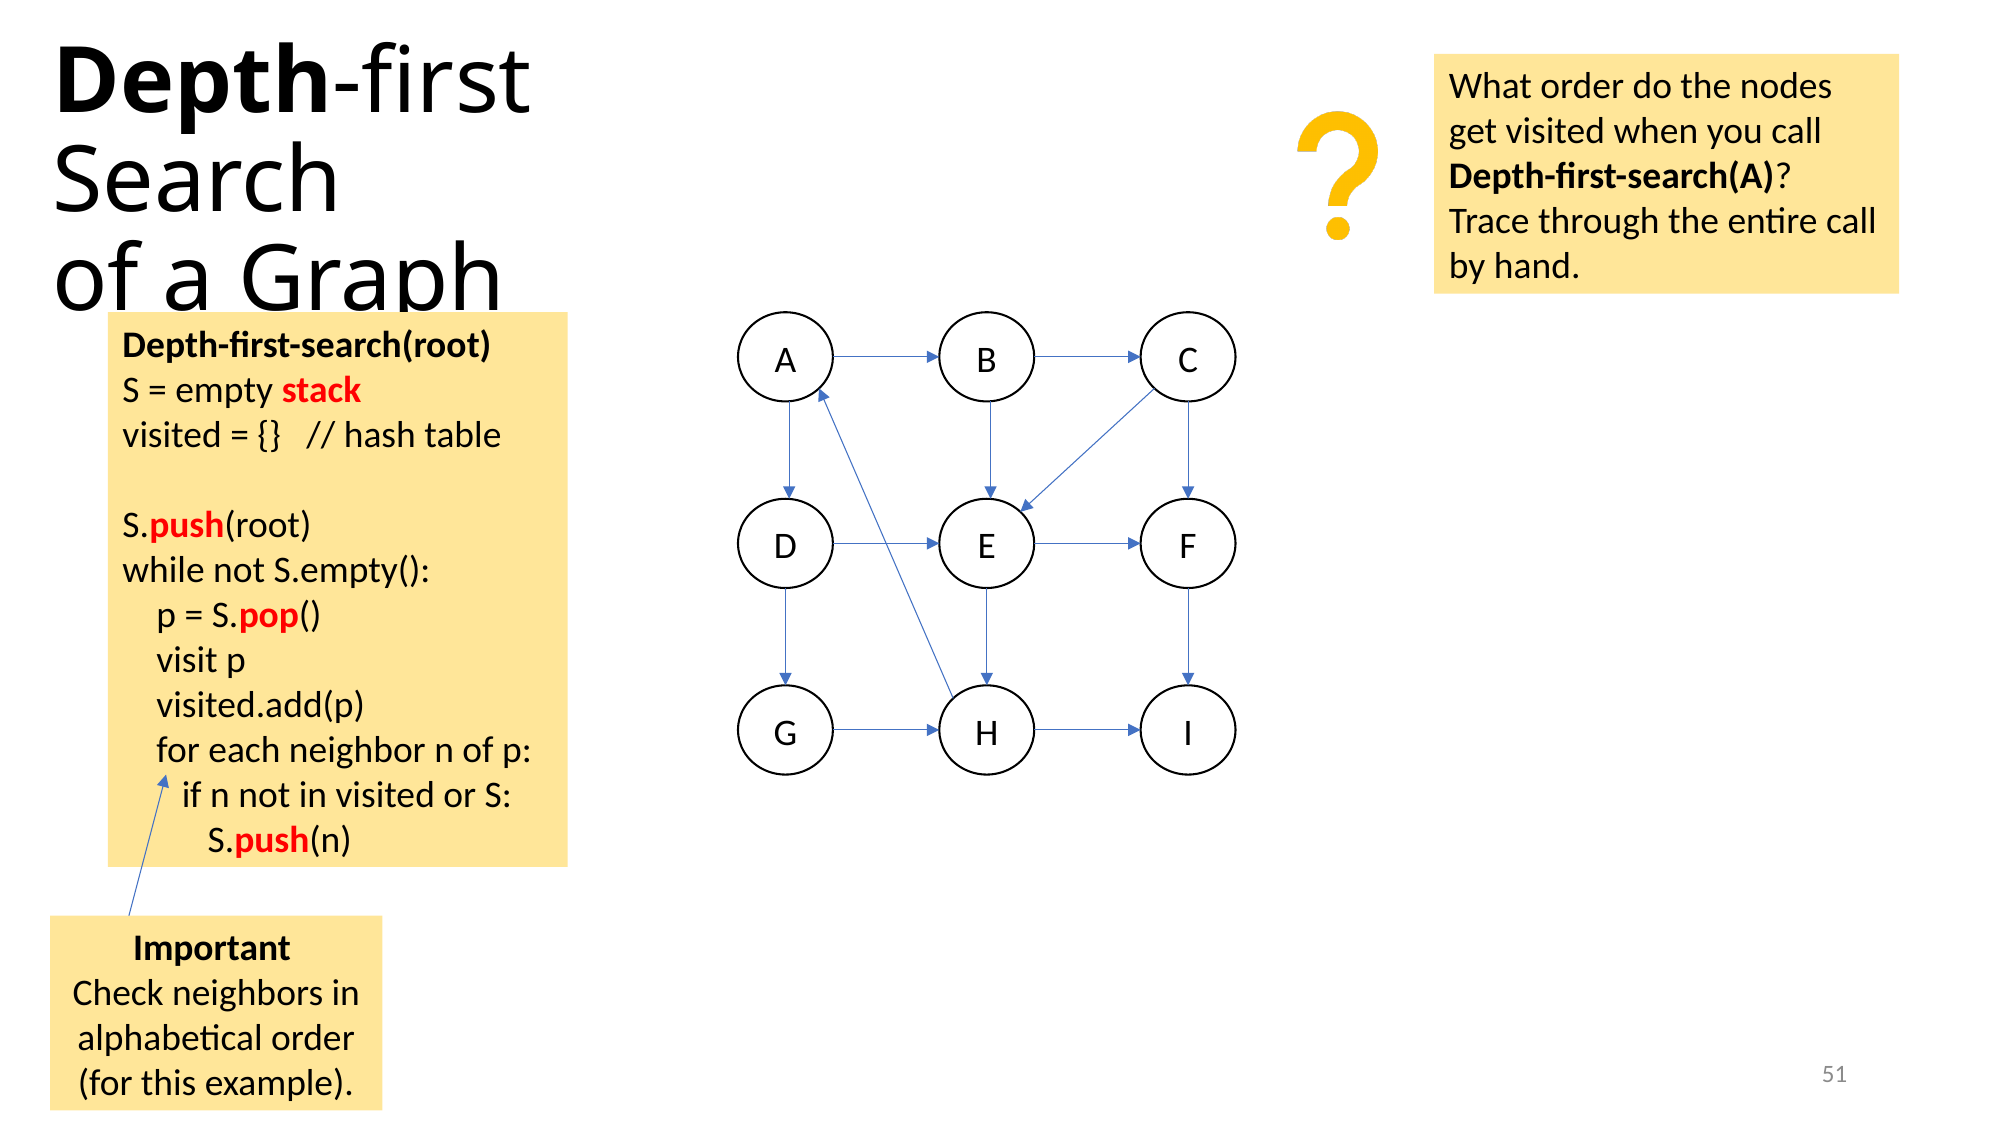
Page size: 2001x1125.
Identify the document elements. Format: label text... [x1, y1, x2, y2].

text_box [939, 685, 1035, 775]
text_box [939, 312, 1035, 402]
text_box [1140, 685, 1236, 775]
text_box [954, 498, 1035, 588]
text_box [737, 685, 833, 775]
text_box What order do the nodes get visited when you call Depth-first-search(A)? Trace through the entire call by hand. [1434, 53, 1900, 294]
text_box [819, 388, 954, 699]
text_box Depth-first Search of a Graph [37, 26, 747, 244]
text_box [128, 774, 167, 916]
slide_number 51 [1412, 1042, 1863, 1103]
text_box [1140, 498, 1236, 588]
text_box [1140, 312, 1236, 402]
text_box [1020, 388, 1155, 512]
picture [1262, 100, 1413, 251]
text_box Important Check neighbors in alphabetical order (for this example). [50, 915, 383, 1111]
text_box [737, 312, 833, 402]
text_box Depth-first-search(root) S = empty stack visited = {} // hash table S.push(root) while not S.empty(): p = S.pop() visit p visited.add(p) for each neighbor n of p: if n not in visited or S: S.push(n) [107, 312, 568, 867]
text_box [737, 498, 819, 588]
